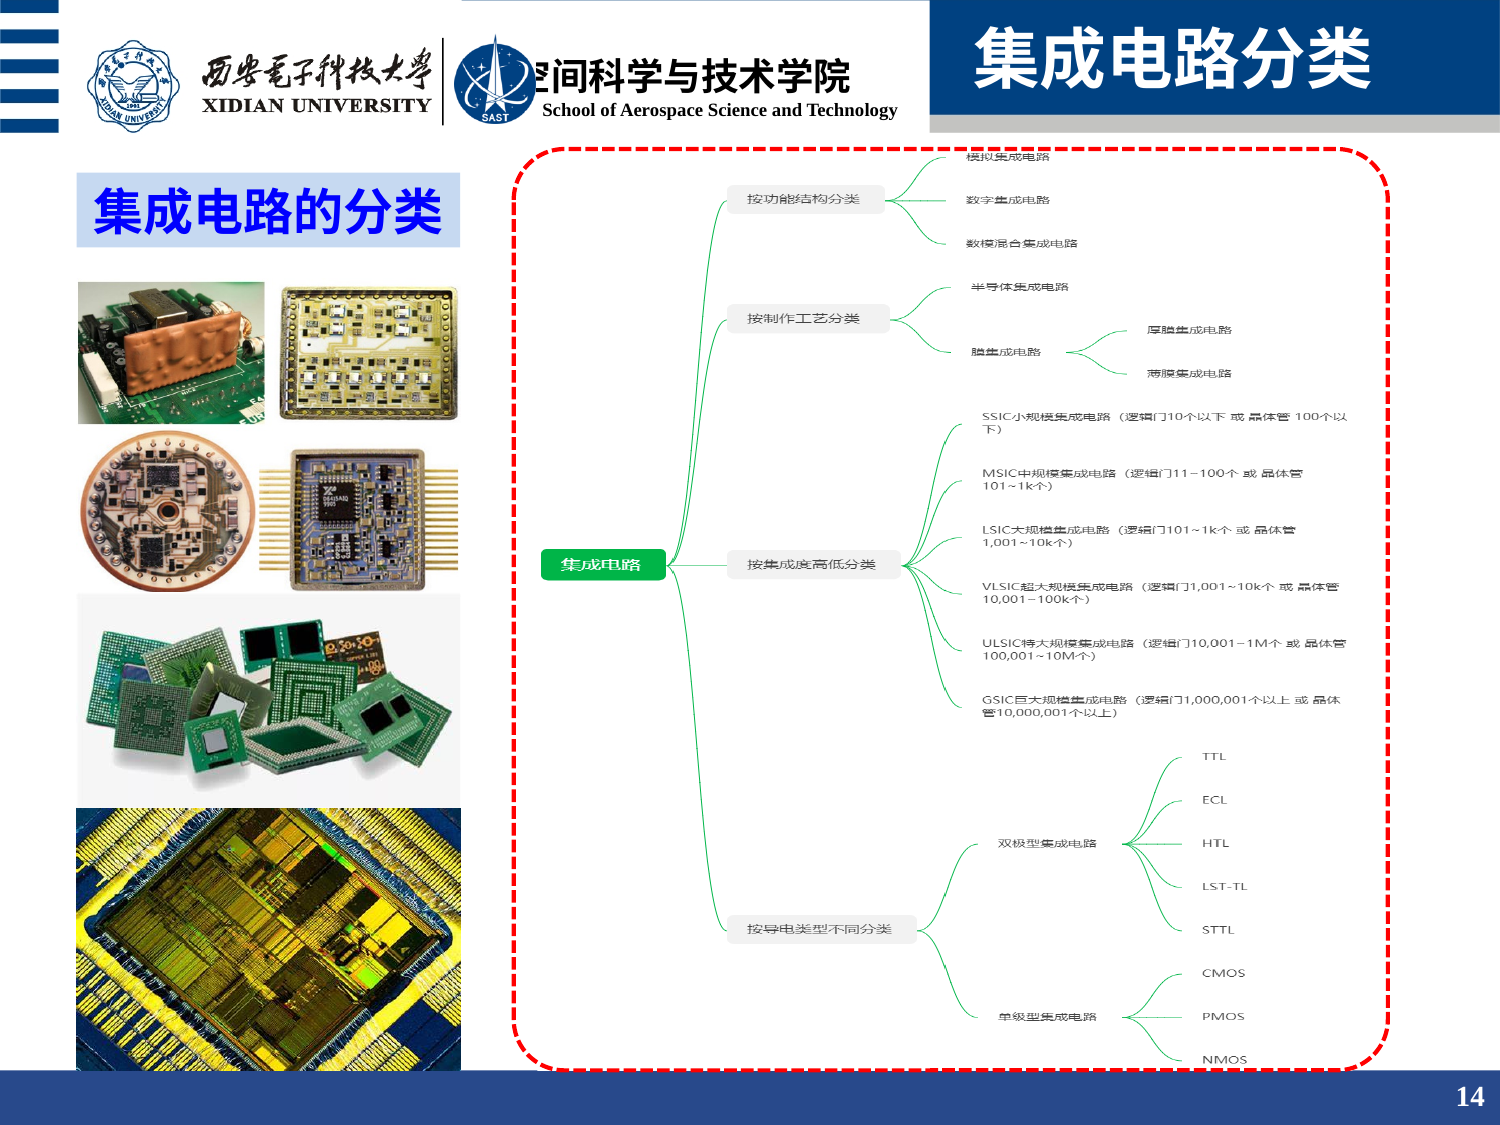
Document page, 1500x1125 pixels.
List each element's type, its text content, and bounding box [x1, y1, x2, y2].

picture [0, 0, 1500, 1071]
text_box 集成电路分类 [927, 0, 1500, 114]
text_box 集成电路的分类 [76, 172, 461, 248]
text_box [1356, 150, 1390, 1069]
text_box [511, 158, 532, 1062]
